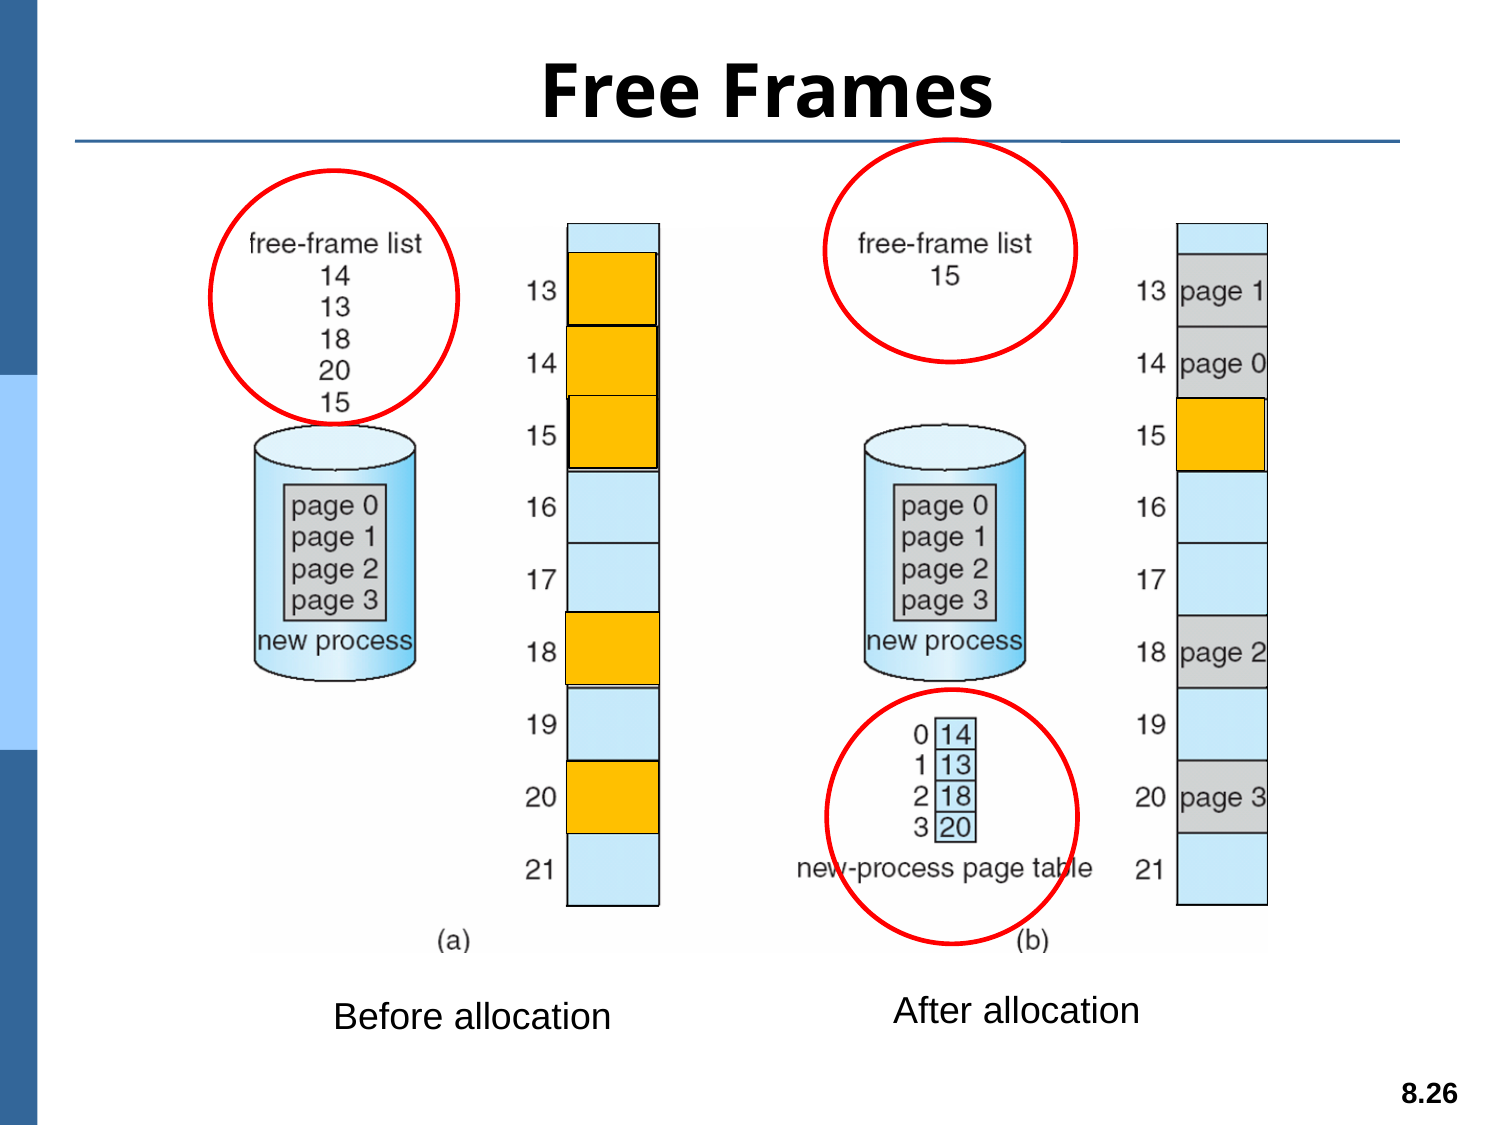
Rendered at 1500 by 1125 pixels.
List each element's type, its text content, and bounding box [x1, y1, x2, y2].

text_box After allocation [878, 978, 1156, 1039]
text_box [210, 170, 433, 386]
text_box [829, 139, 1072, 221]
picture [250, 222, 1269, 954]
text_box Before allocation [318, 984, 627, 1045]
title Free Frames [92, 45, 1443, 141]
